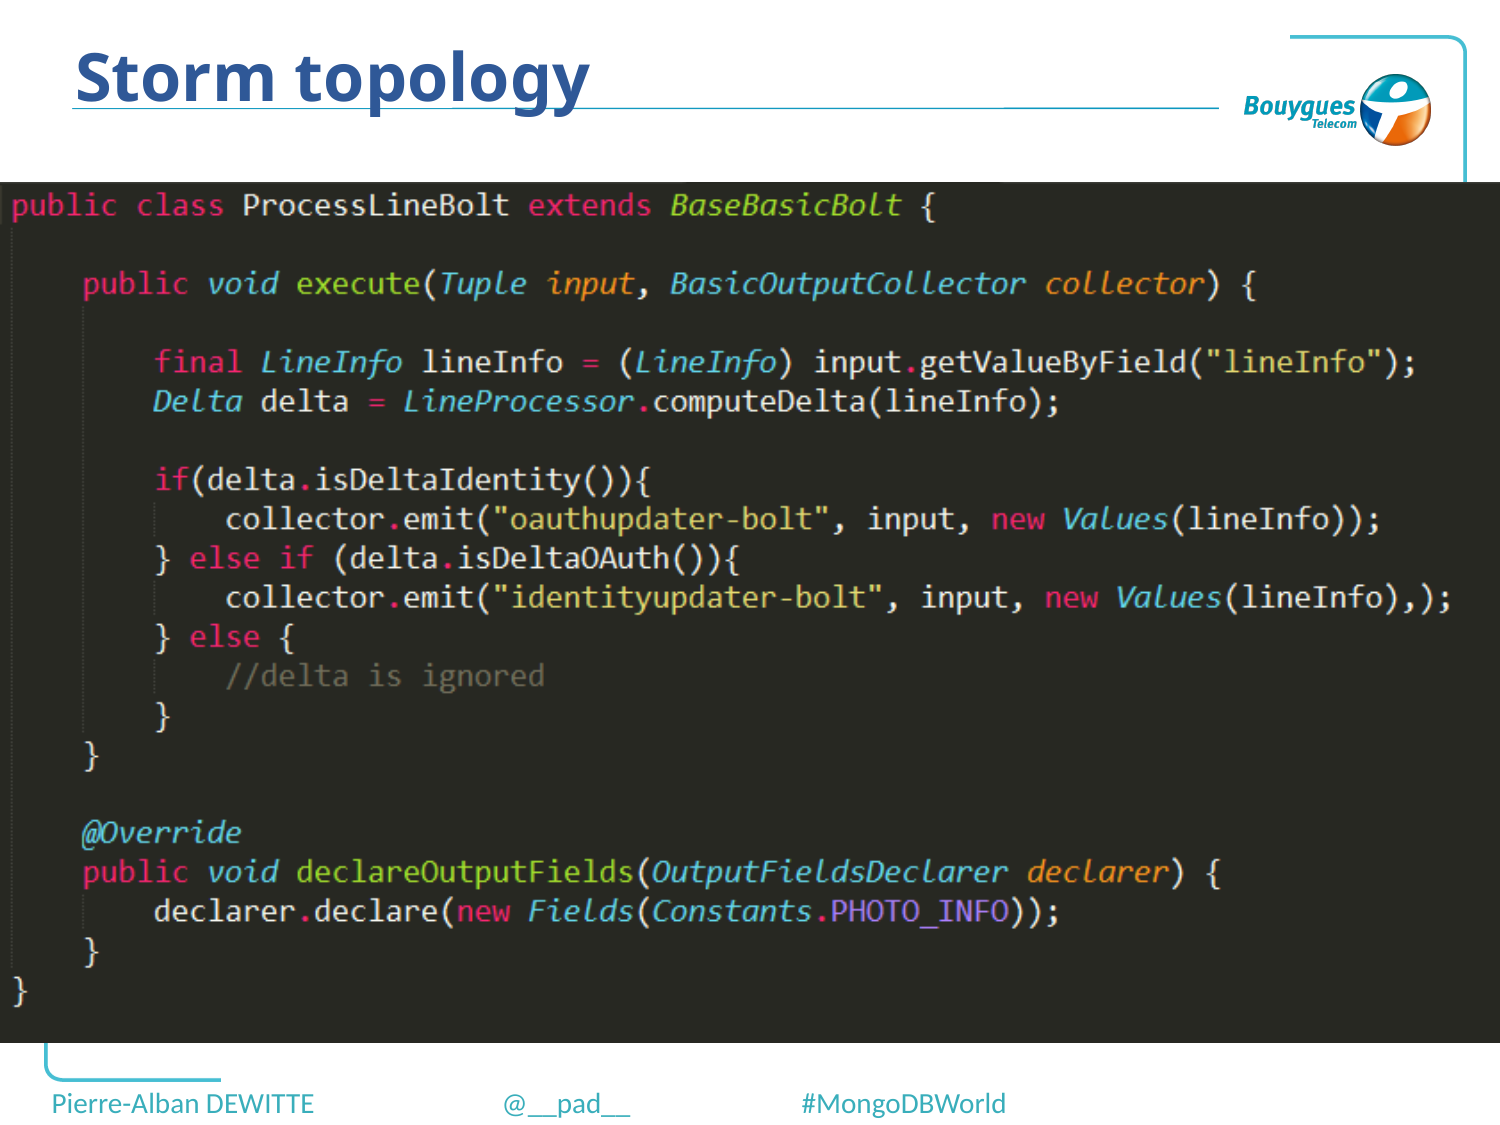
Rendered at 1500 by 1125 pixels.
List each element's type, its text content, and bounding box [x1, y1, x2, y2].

title Storm topology [75, 34, 988, 116]
picture [0, 0, 1500, 1125]
